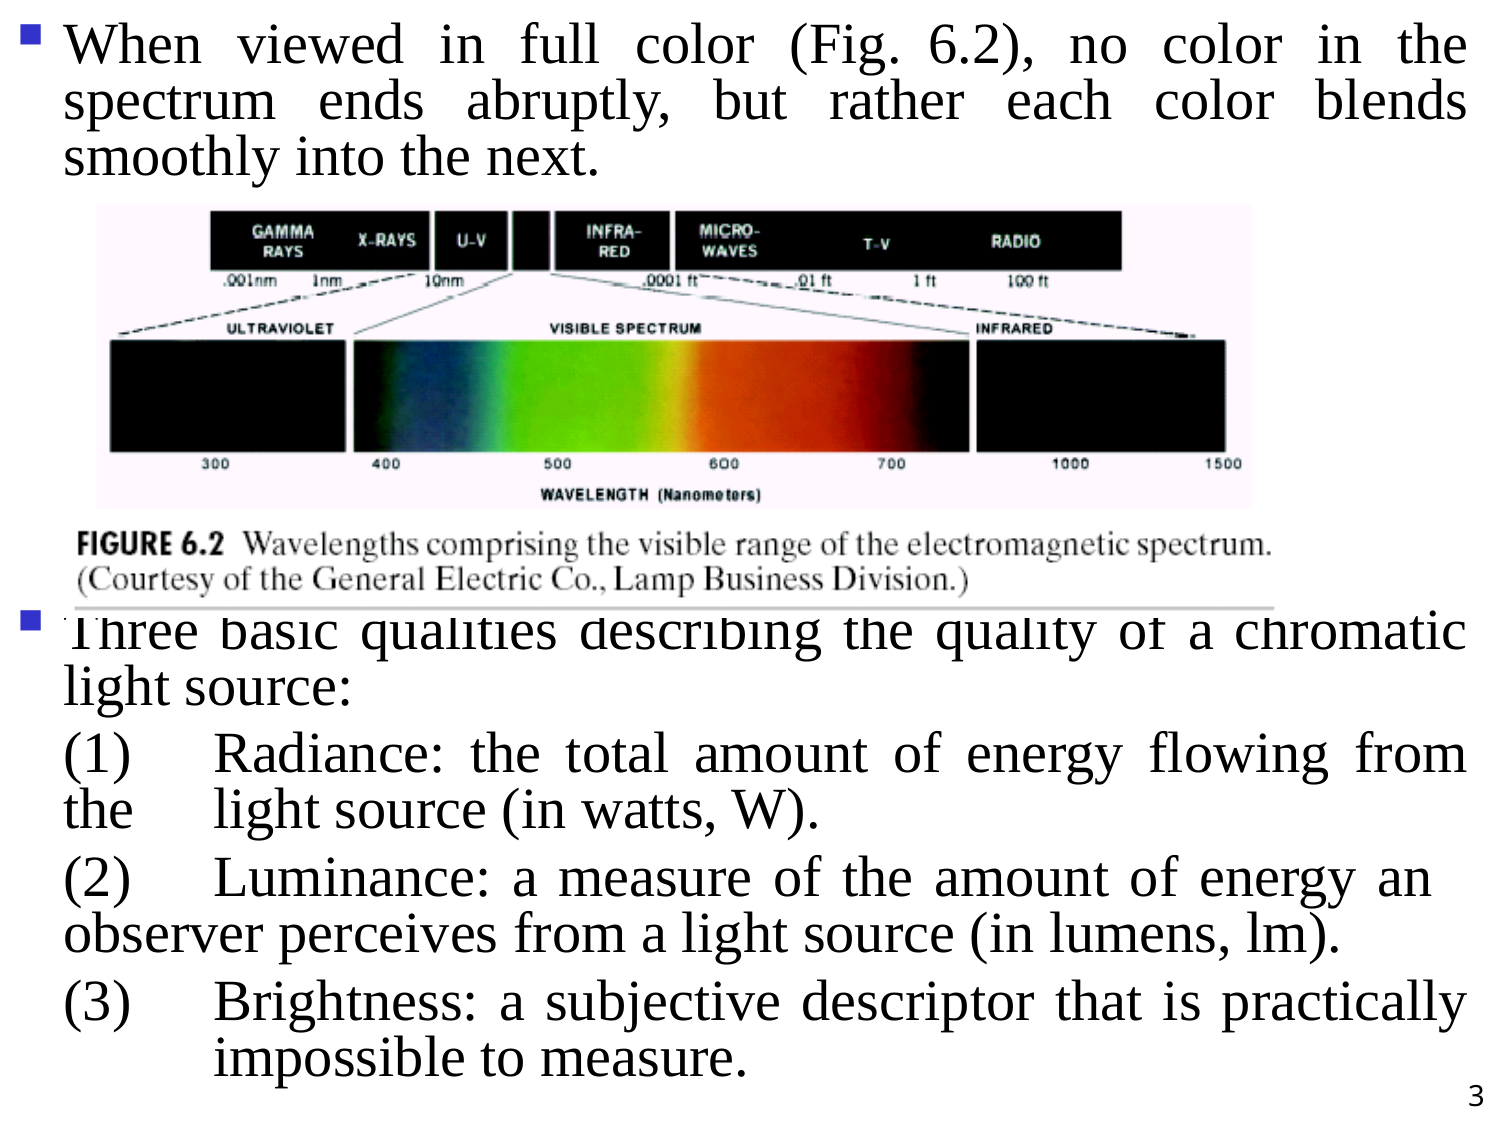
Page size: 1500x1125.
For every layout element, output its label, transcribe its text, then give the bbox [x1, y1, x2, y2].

list When viewed in full color (Fig. 6.2), no color in the spectrum ends abruptly, but rather each color blends smoothly into the next. Three basic qualities describing the quality of a chromatic light source: (1) Radiance: the total amount of energy flowing from the light source (in watts, W). (2) Luminance: a measure of the amount of energy an observer perceives from a light source (in lumens, lm). (3) Brightness: a subjective descriptor that is practically impossible to measure. [17, 18, 1469, 1113]
slide_number 3 [1234, 1082, 1500, 1125]
picture [64, 193, 1282, 618]
